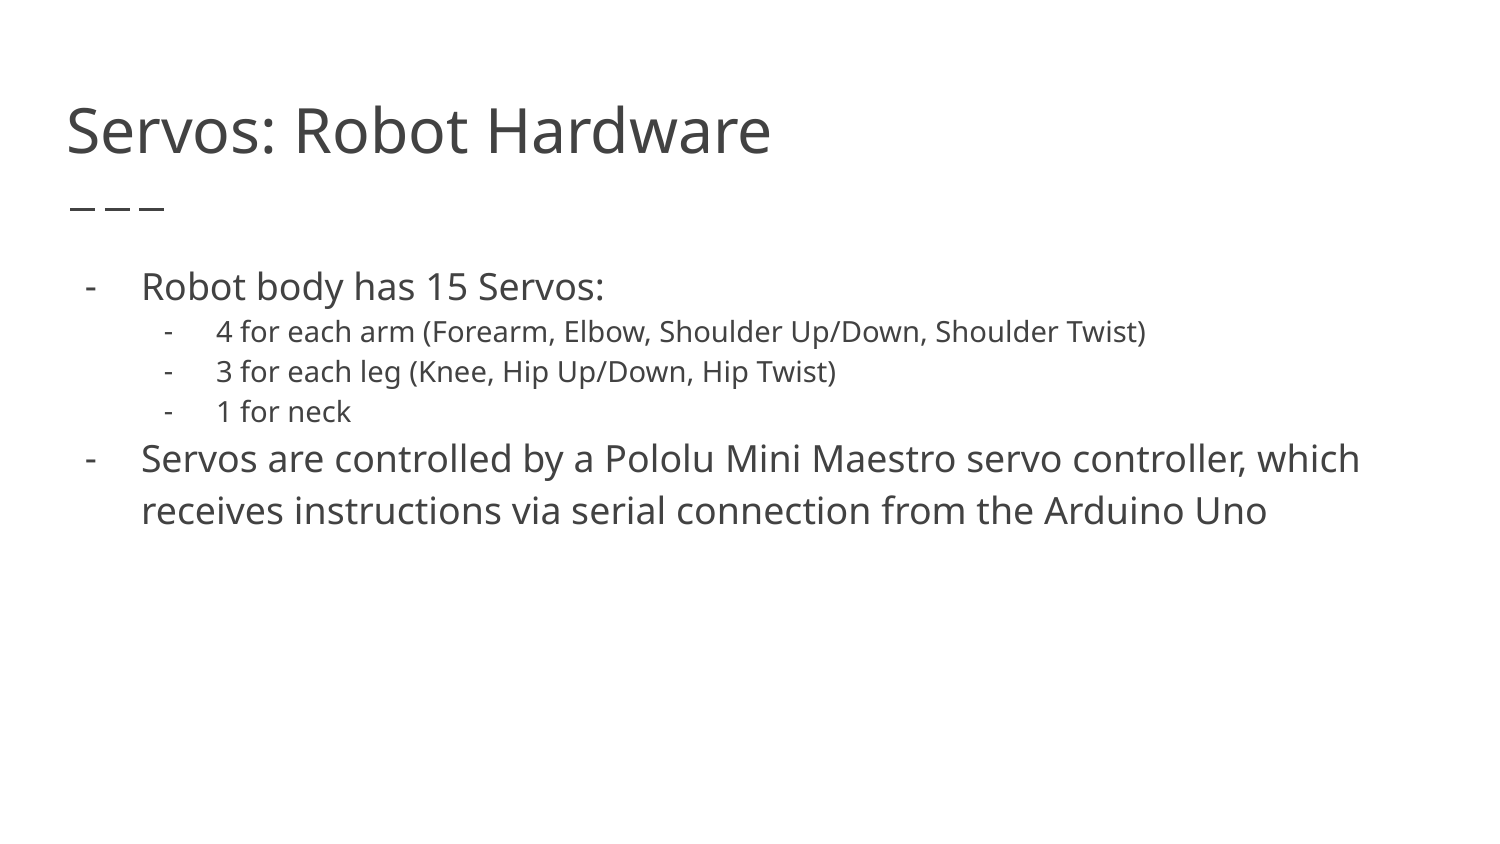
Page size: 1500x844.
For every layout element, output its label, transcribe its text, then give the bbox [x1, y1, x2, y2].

list Robot body has 15 Servos: 4 for each arm (Forearm, Elbow, Shoulder Up/Down, Shoulder Twist) 3 for each leg (Knee, Hip Up/Down, Hip Twist) 1 for neck Servos are controlled by a Pololu Mini Maestro servo controller, which receives instructions via serial connection from the Arduino Uno [51, 240, 1449, 750]
title Servos: Robot Hardware [51, 61, 1449, 182]
